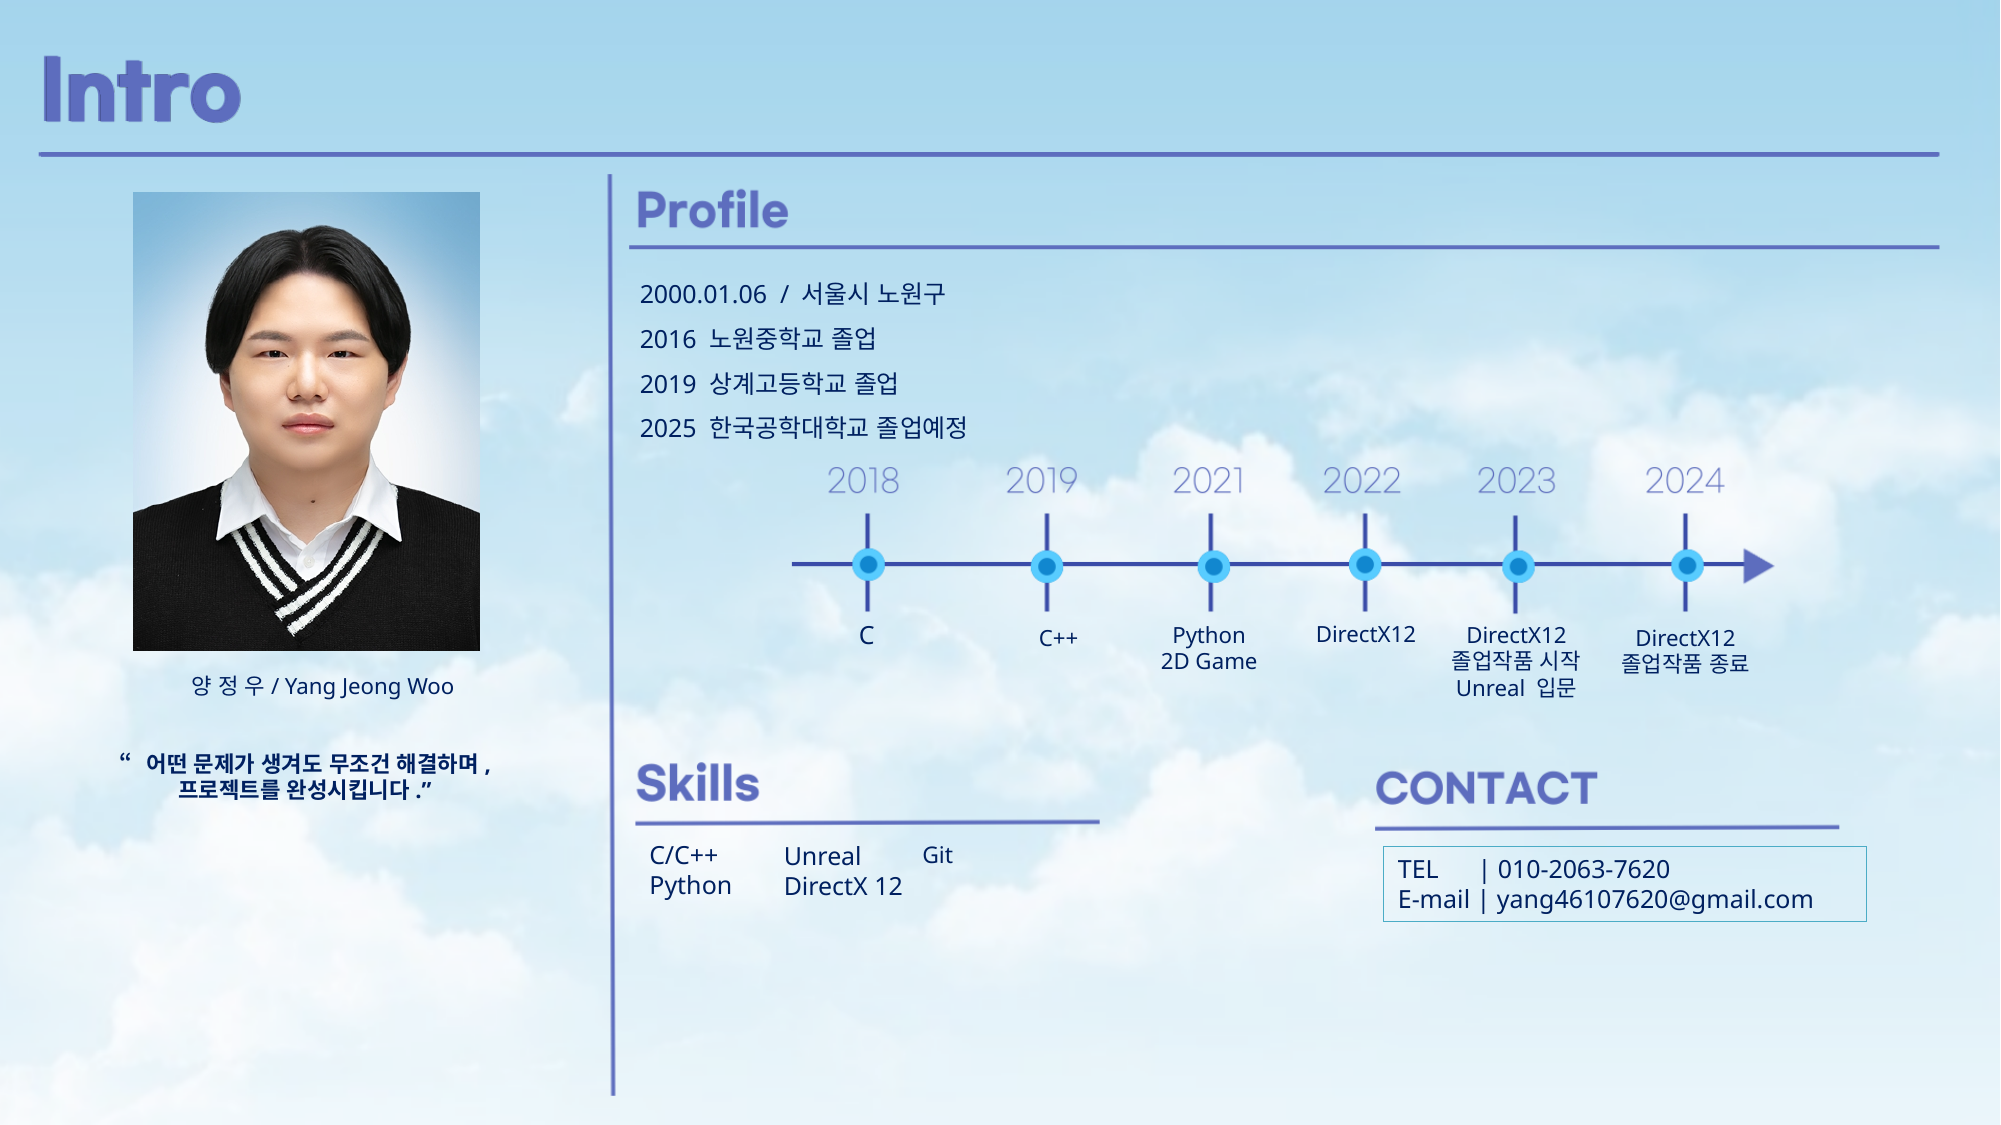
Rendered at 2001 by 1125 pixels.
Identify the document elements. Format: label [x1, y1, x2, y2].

picture [0, 0, 2000, 1125]
text_box [41, 152, 1939, 158]
